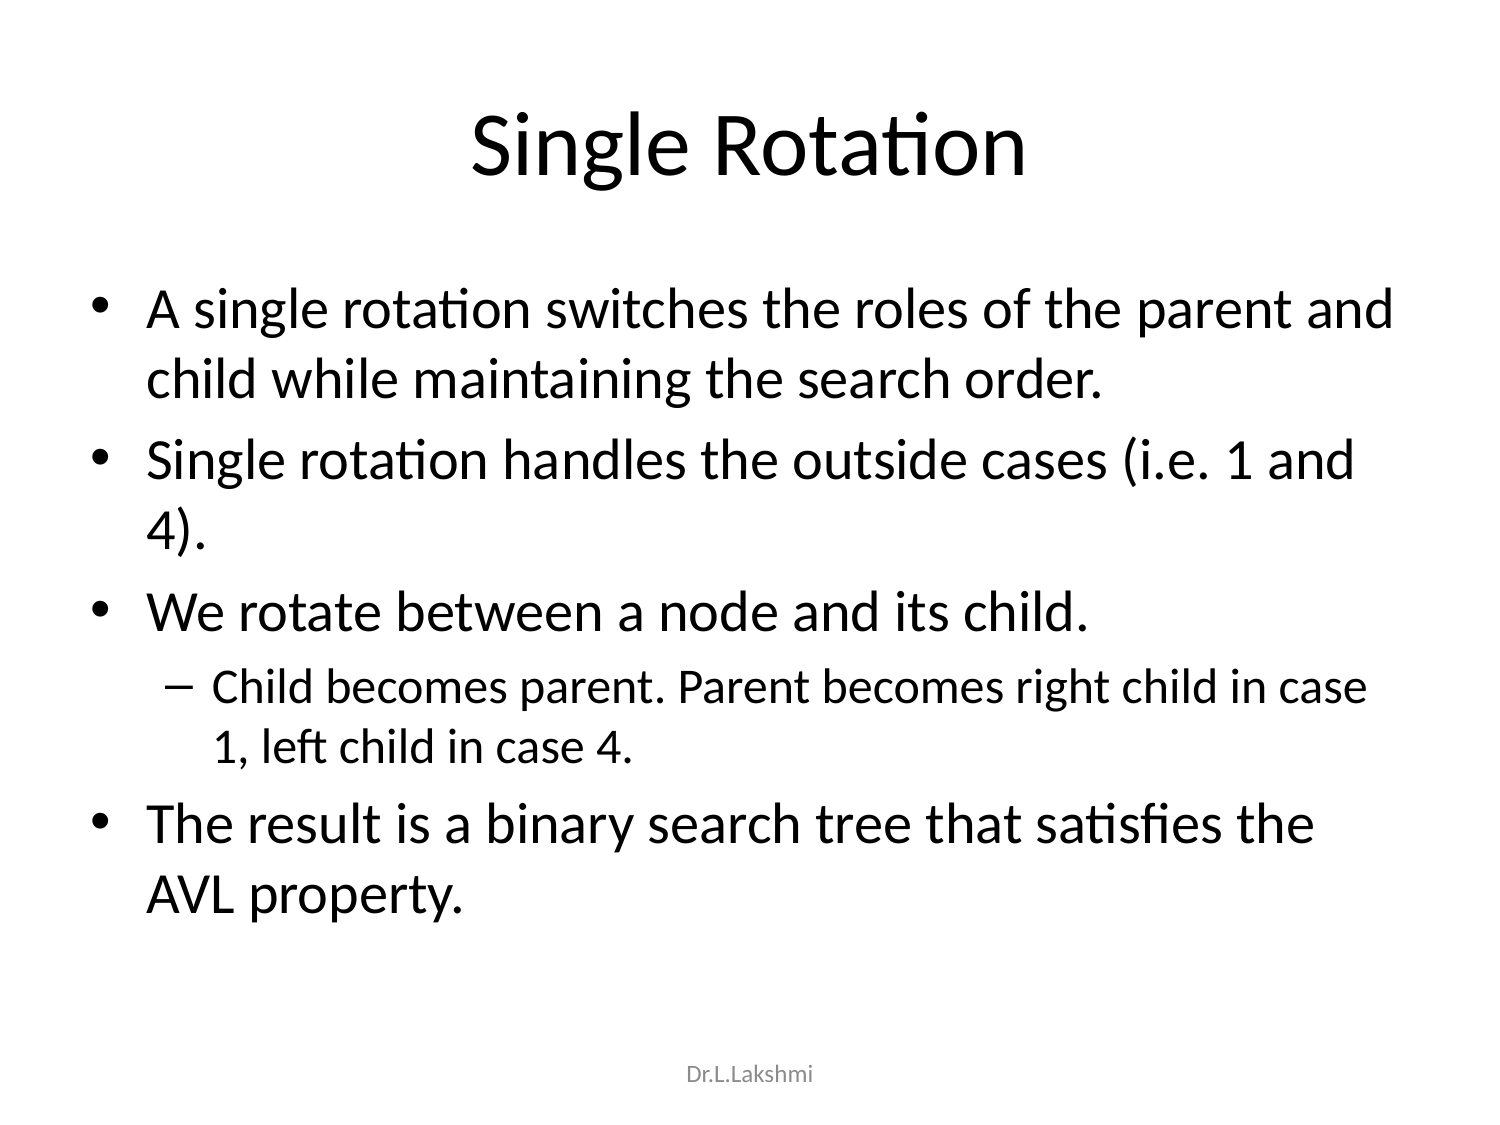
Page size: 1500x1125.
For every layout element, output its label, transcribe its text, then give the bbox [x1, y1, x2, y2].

title Single Rotation [75, 45, 1425, 233]
list A single rotation switches the roles of the parent and child while maintaining the search order. Single rotation handles the outside cases (i.e. 1 and 4). We rotate between a node and its child. Child becomes parent. Parent becomes right child in case 1, left child in case 4. The result is a binary search tree that satisfies the AVL property. [75, 262, 1425, 1005]
footer Dr.L.Lakshmi [512, 1042, 988, 1103]
